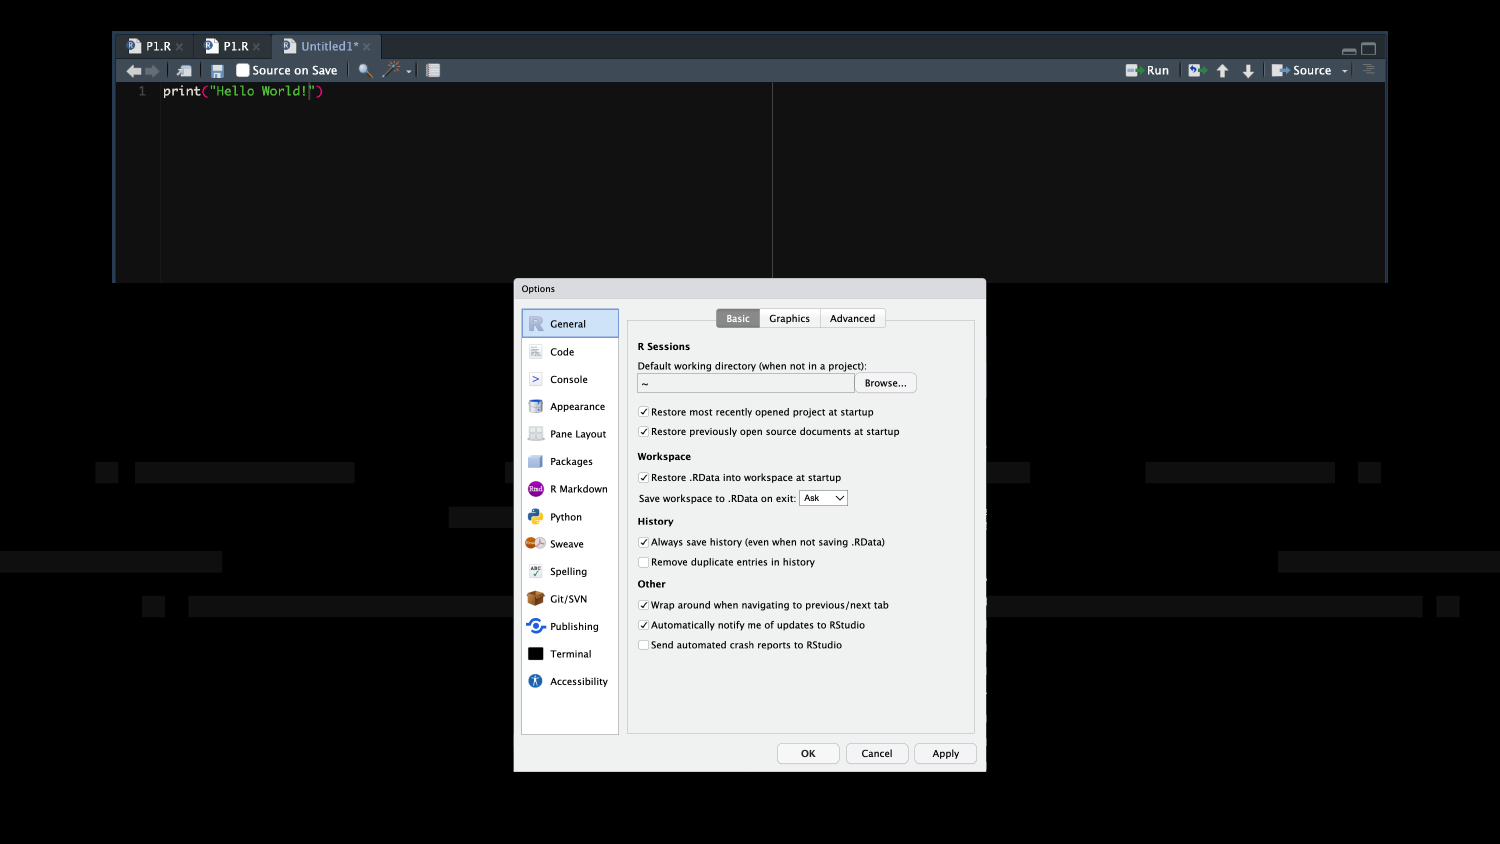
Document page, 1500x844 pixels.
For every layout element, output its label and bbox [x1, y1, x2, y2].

picture [112, 31, 1388, 772]
